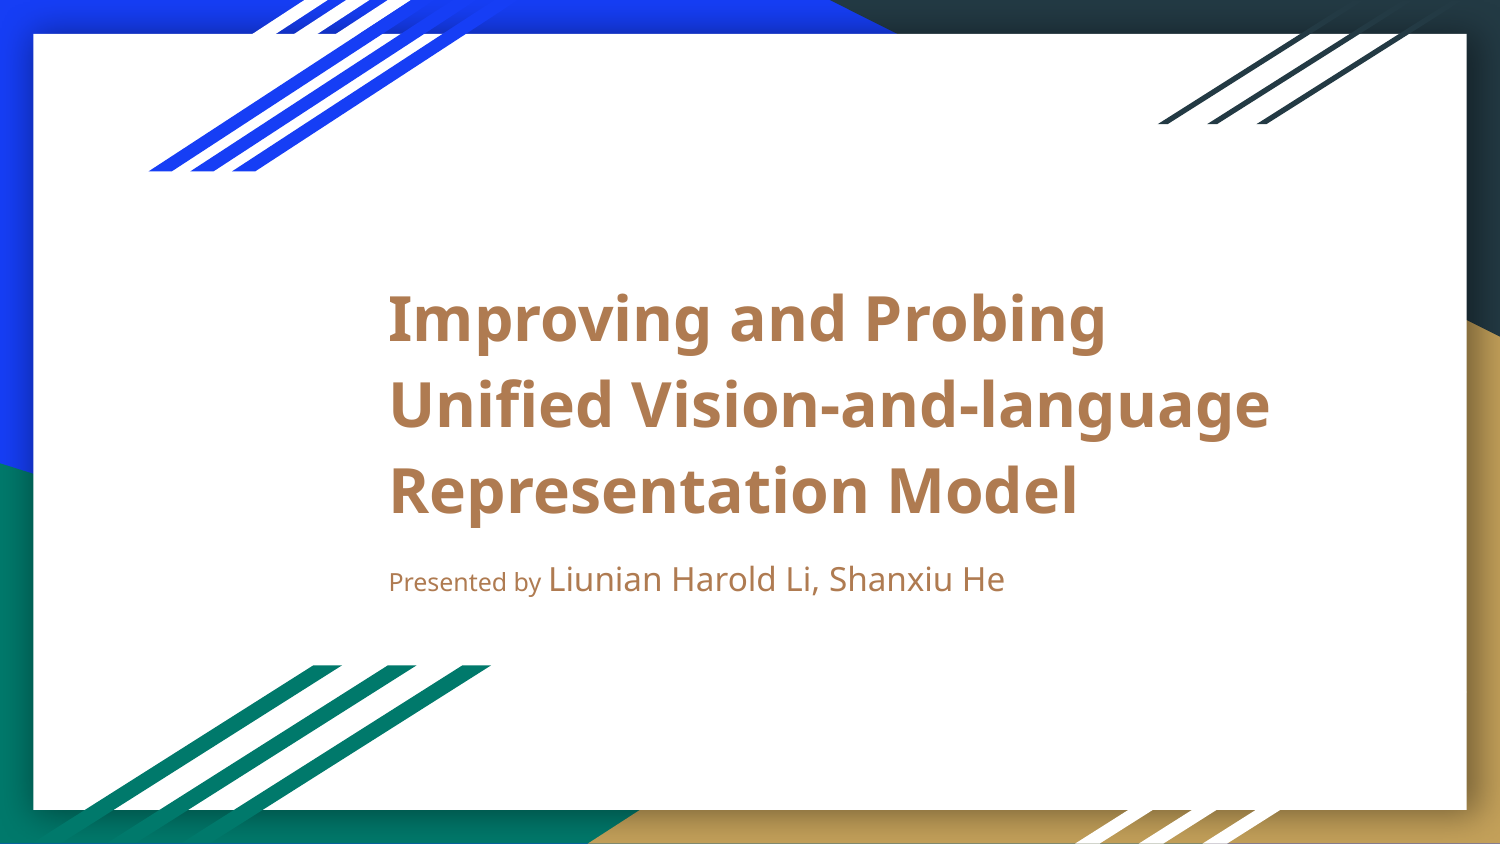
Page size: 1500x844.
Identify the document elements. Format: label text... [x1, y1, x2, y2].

subtitle Presented by Liunian Harold Li, Shanxiu He [373, 543, 1253, 629]
title Improving and Probing Unified Vision-and-language Representation Model [373, 292, 1328, 502]
